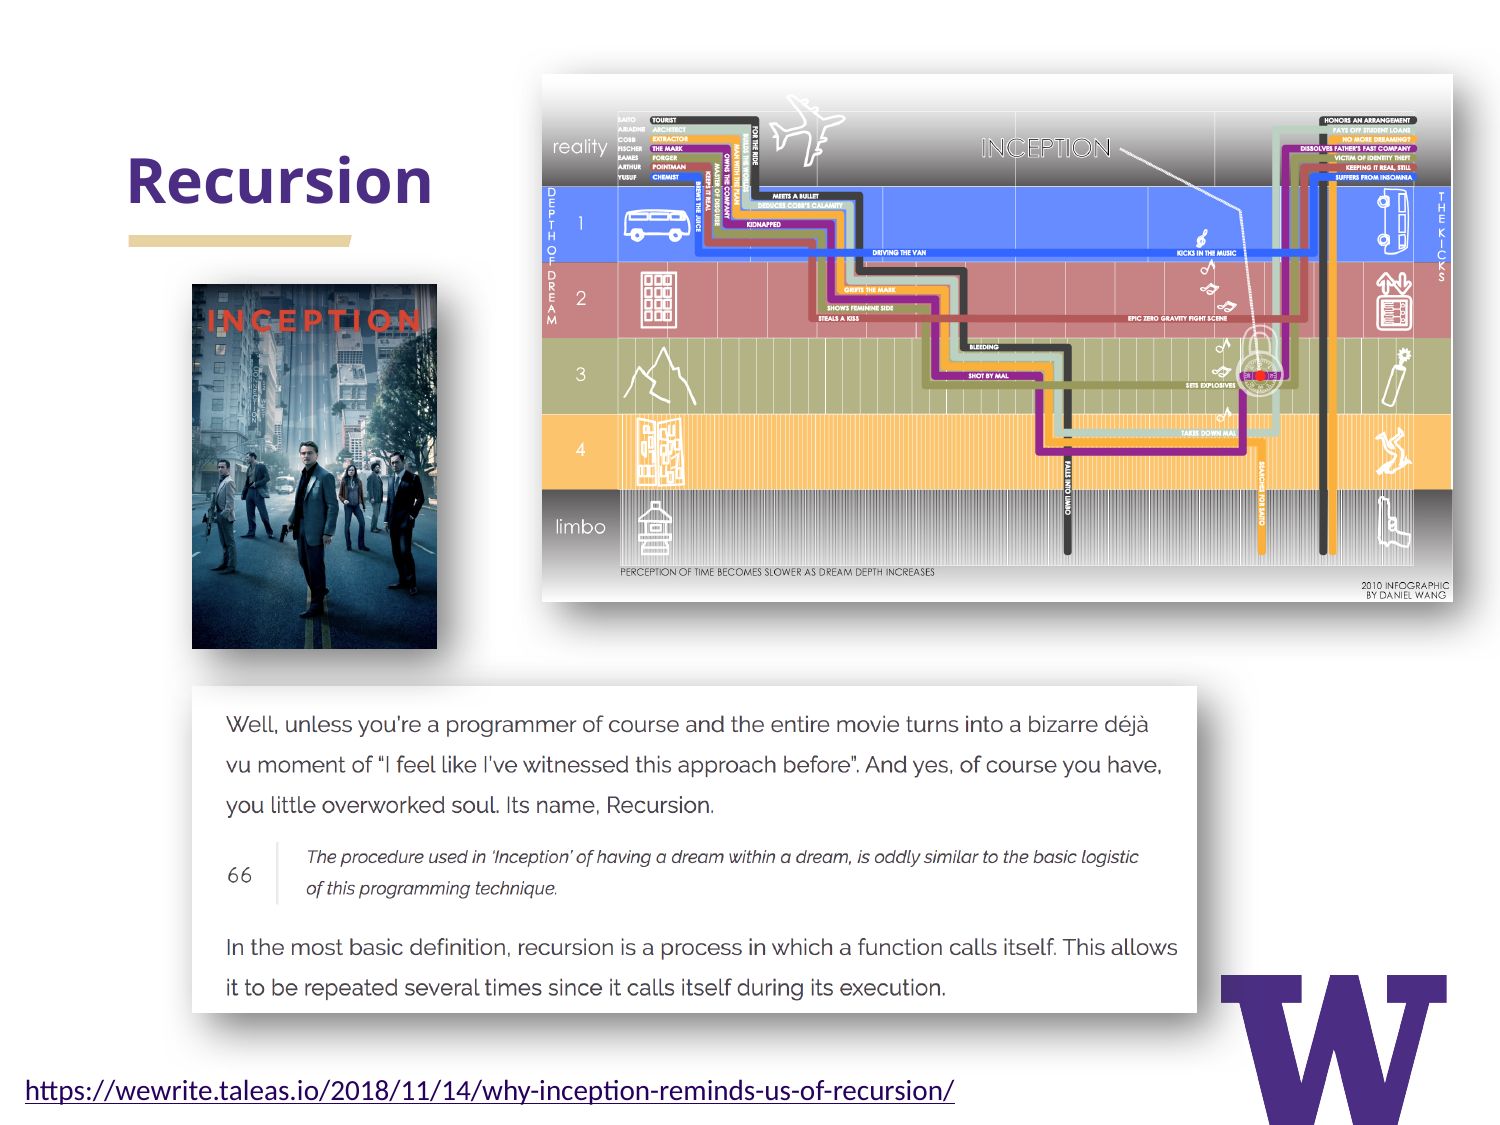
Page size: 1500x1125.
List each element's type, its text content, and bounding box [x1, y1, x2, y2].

title Recursion [110, 60, 571, 224]
text_box [546, 67, 1453, 74]
picture [542, 74, 1453, 602]
picture [1221, 975, 1447, 1125]
picture [192, 685, 1198, 1013]
picture [128, 235, 352, 247]
picture [192, 284, 437, 649]
text_box [535, 76, 542, 224]
text_box https://wewrite.taleas.io/2018/11/14/why-inception-reminds-us-of-recursion/ [10, 1063, 1253, 1114]
